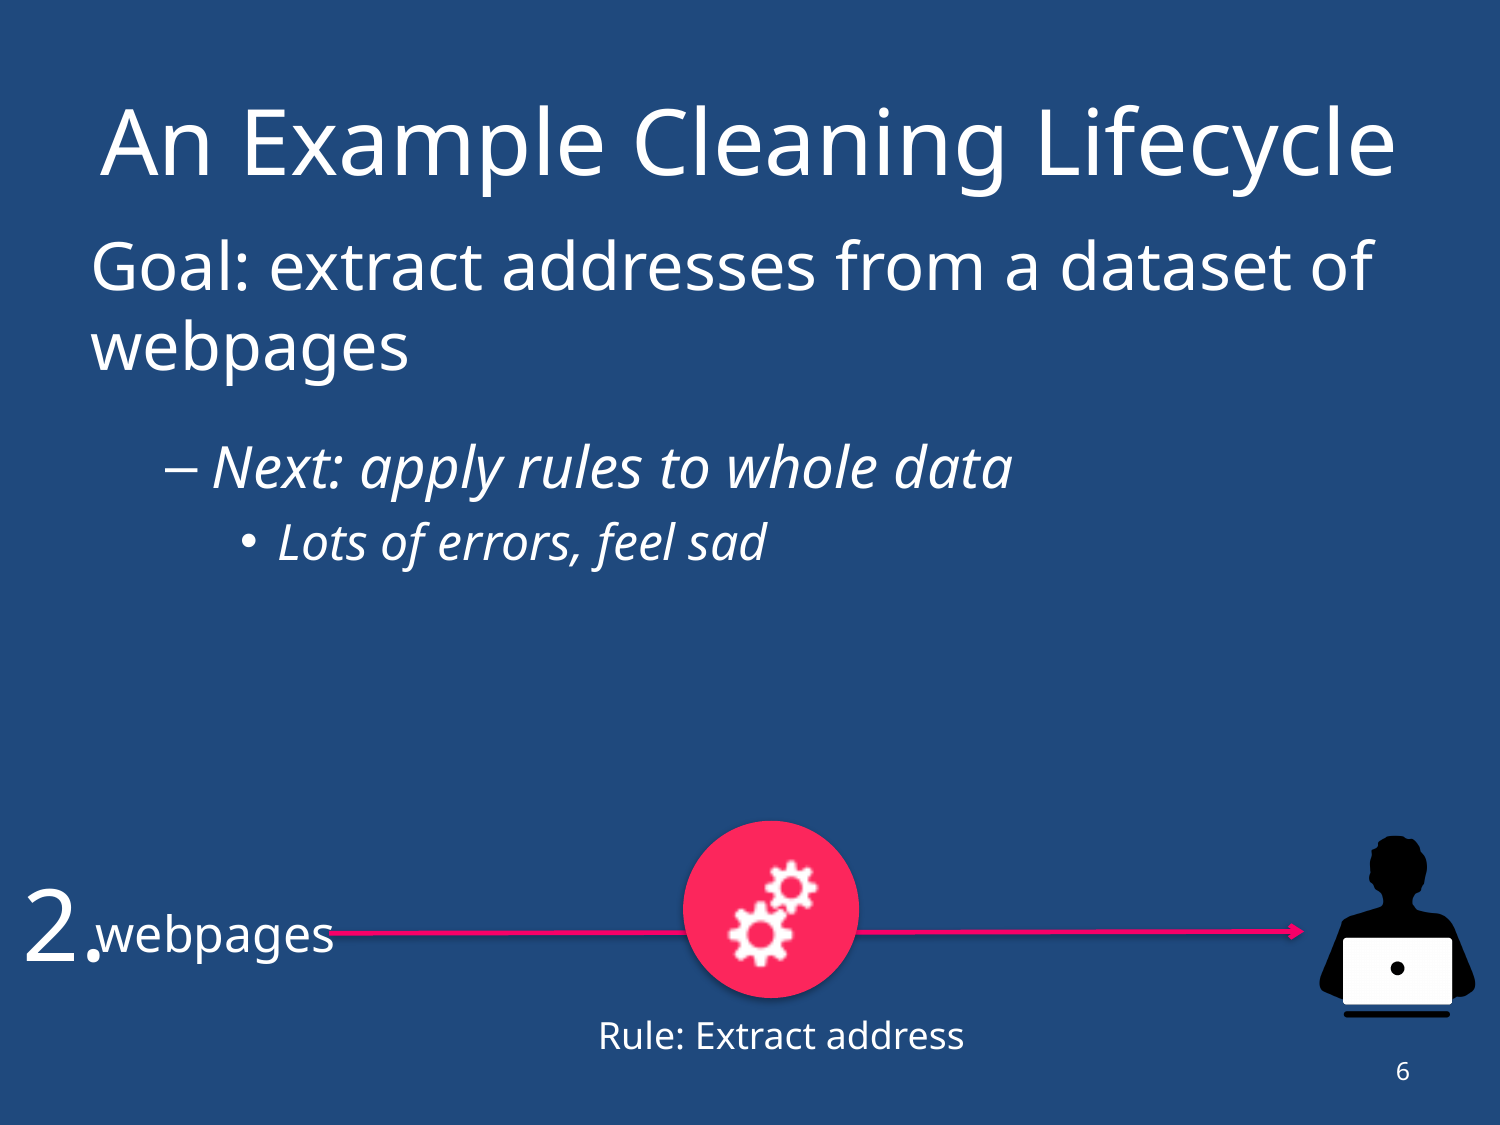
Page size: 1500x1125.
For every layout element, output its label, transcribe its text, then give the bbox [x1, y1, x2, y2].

list Goal: extract addresses from a dataset of webpages Next: apply rules to whole data Lots of errors, feel sad [75, 216, 1453, 819]
slide_number 6 [1074, 1074, 1425, 1103]
title An Example Cleaning Lifecycle [75, 45, 1425, 233]
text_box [13, 820, 1488, 1066]
